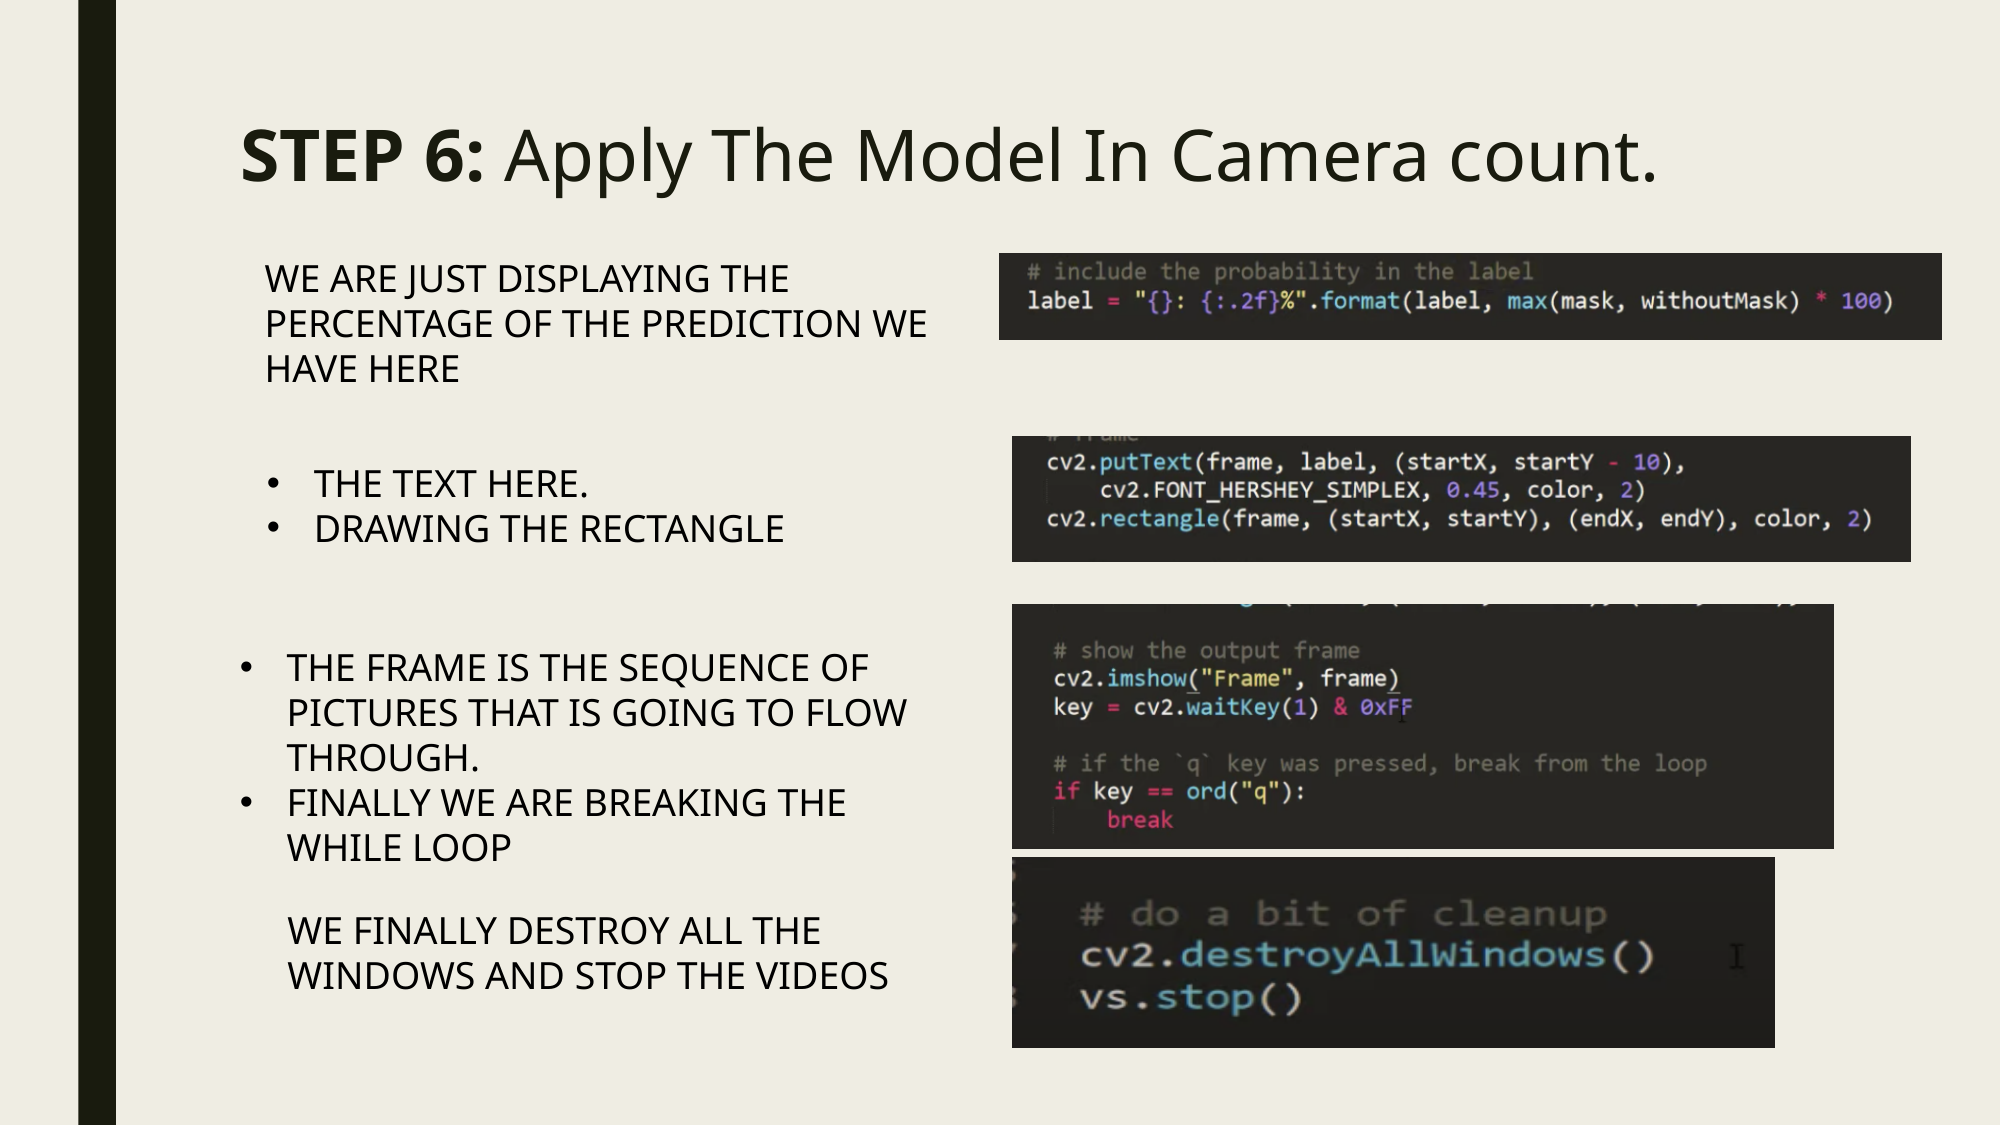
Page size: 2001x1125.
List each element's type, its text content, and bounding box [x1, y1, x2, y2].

text_box WE FINALLY DESTROY ALL THE WINDOWS AND STOP THE VIDEOS [272, 899, 909, 1005]
text_box THE TEXT HERE. DRAWING THE RECTANGLE [252, 452, 987, 602]
picture [1012, 857, 1775, 1048]
picture [1012, 436, 1911, 562]
text_box THE FRAME IS THE SEQUENCE OF PICTURES THAT IS GOING TO FLOW THROUGH. FINALLY WE ARE BREAKING THE WHILE LOOP [225, 636, 957, 877]
picture [999, 253, 1942, 340]
picture [1012, 604, 1834, 849]
title STEP 6: Apply The Model In Camera count. [225, 112, 1800, 248]
text_box WE ARE JUST DISPLAYING THE PERCENTAGE OF THE PREDICTION WE HAVE HERE [249, 247, 985, 398]
